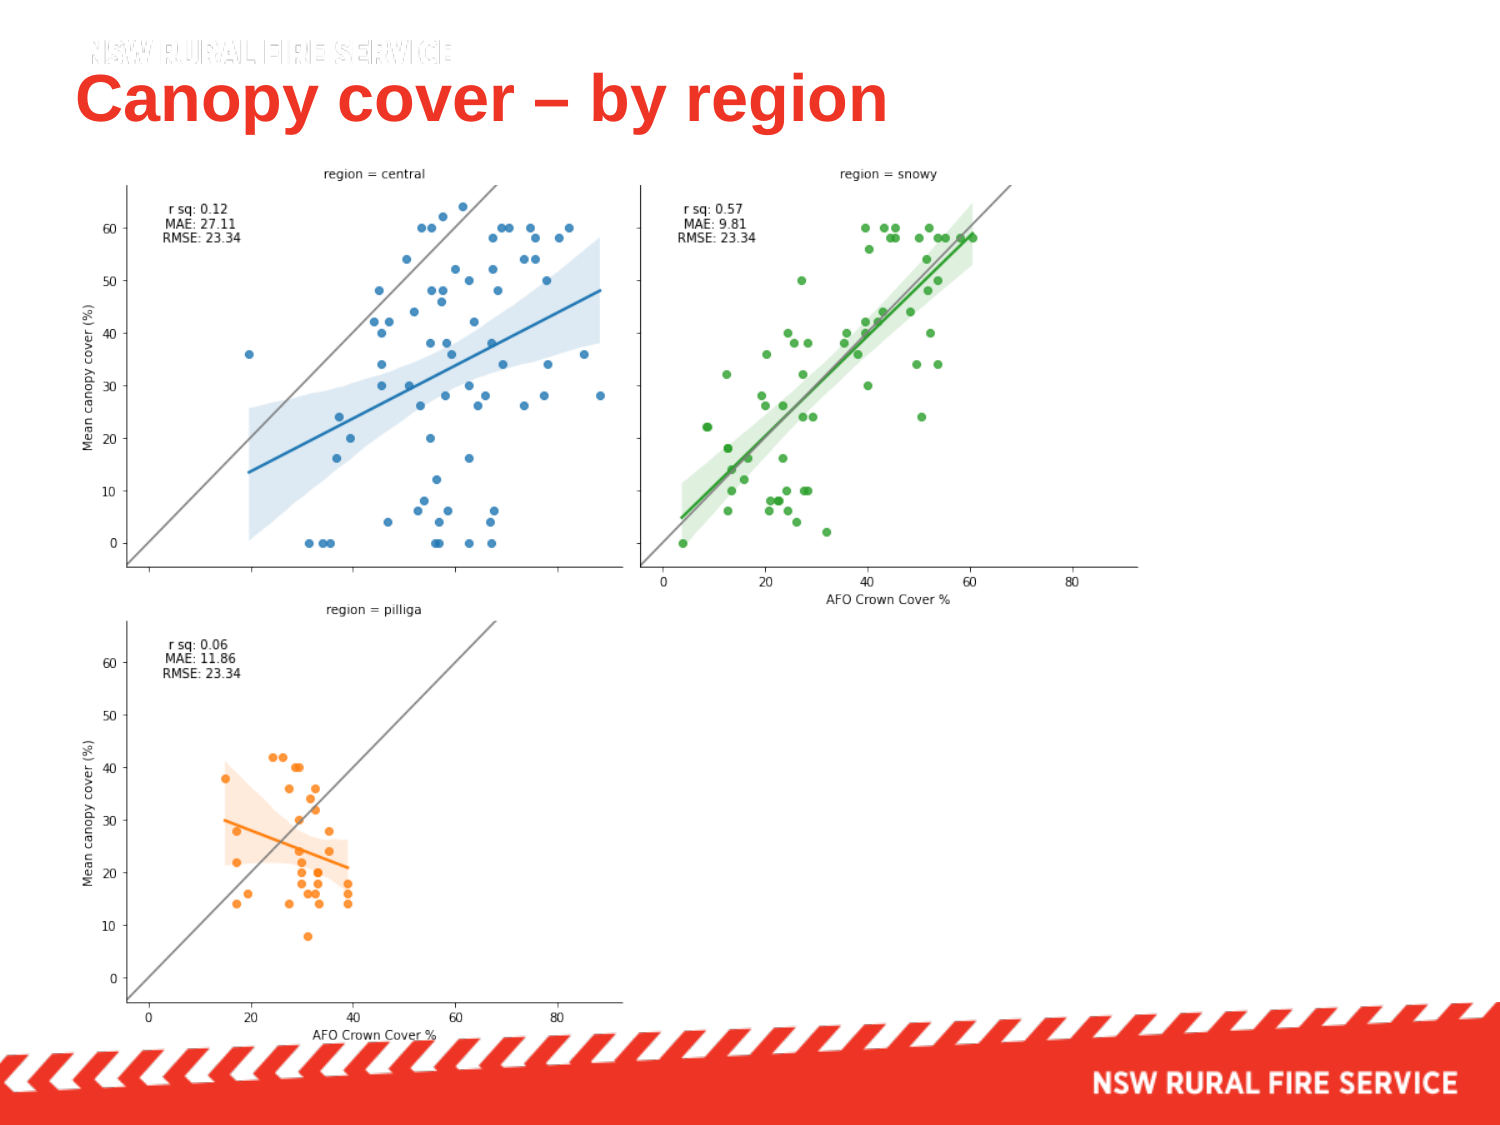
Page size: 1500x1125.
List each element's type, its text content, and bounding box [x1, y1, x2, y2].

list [74, 160, 1145, 1050]
title Canopy cover – by region [75, 55, 1425, 161]
